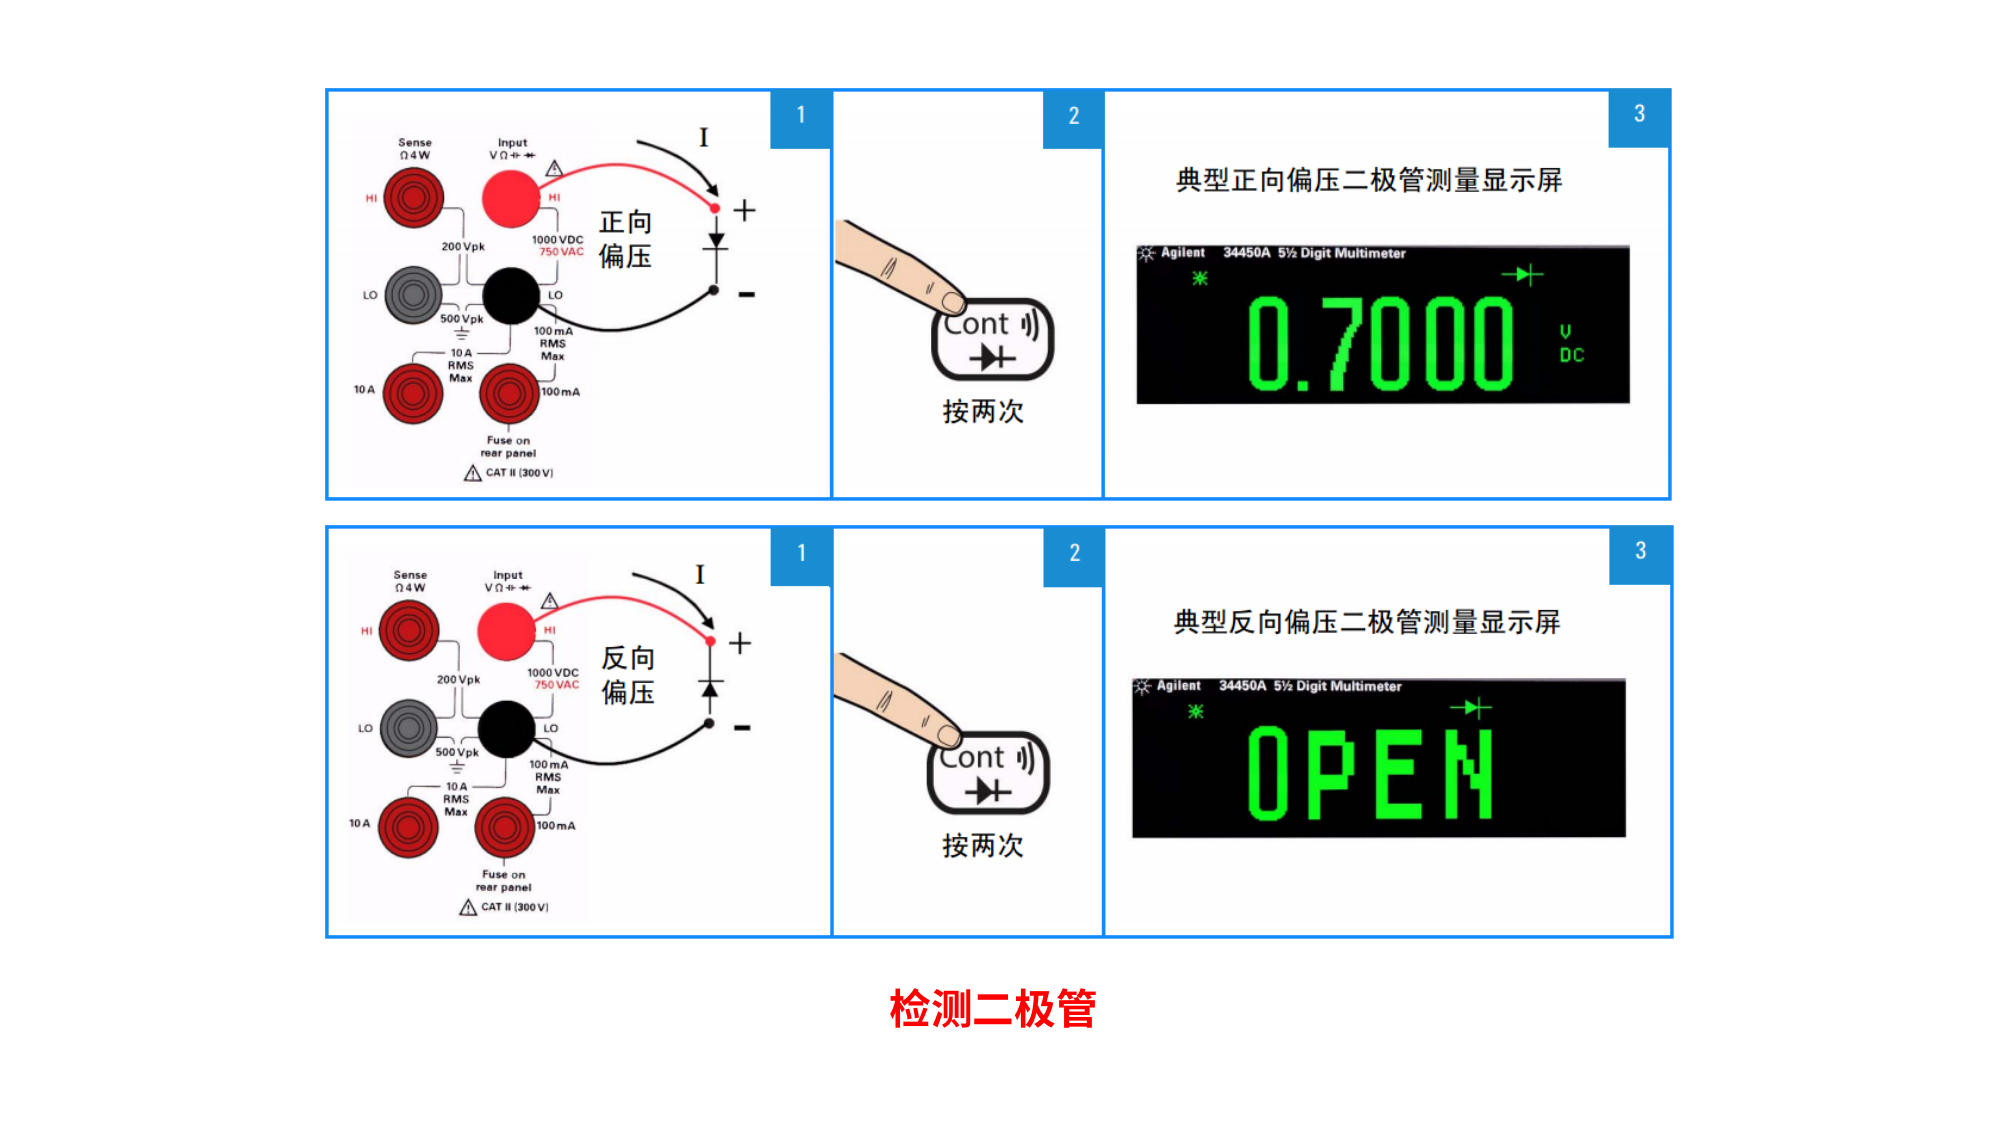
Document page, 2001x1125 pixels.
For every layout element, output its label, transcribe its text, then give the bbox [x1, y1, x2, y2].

picture [324, 87, 1673, 502]
text_box 检测二极管 [612, 975, 1375, 1040]
picture [324, 524, 1675, 940]
